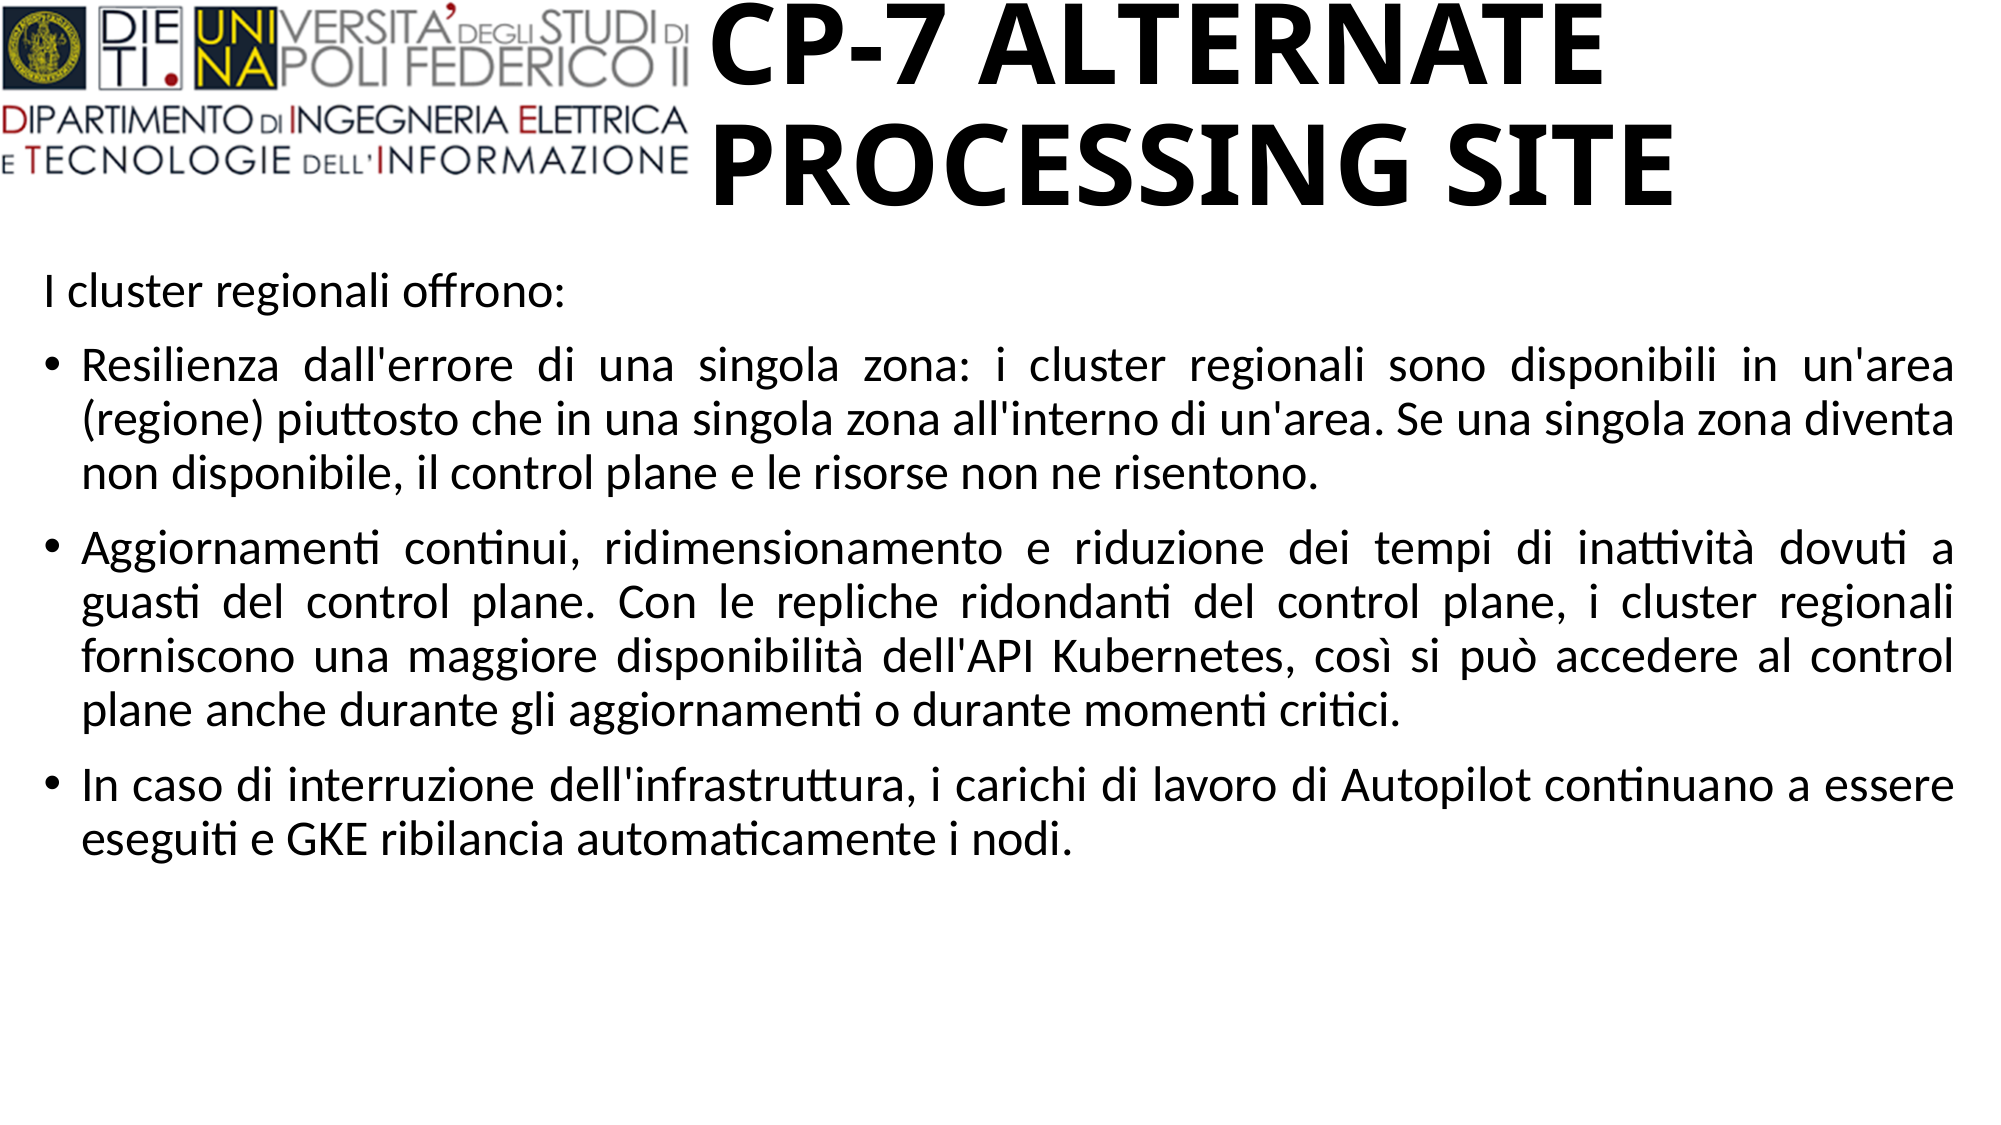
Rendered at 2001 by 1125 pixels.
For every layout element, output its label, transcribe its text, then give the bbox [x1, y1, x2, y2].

picture [0, 0, 692, 178]
title CP-7 ALTERNATE PROCESSING SITE [691, 0, 2000, 218]
list I cluster regionali offrono: Resilienza dall'errore di una singola zona: i cluster regionali sono disponibili in un'area (regione) piuttosto che in una singola zona all'interno di un'area. Se una singola zona diventa non disponibile, il control plane e le risorse non ne risentono. Aggiornamenti continui, ridimensionamento e riduzione dei tempi di inattività dovuti a guasti del control plane. Con le repliche ridondanti del control plane, i cluster regionali forniscono una maggiore disponibilità dell'API Kubernetes, così si può accedere al control plane anche durante gli aggiornamenti o durante momenti critici. In caso di interruzione dell'infrastruttura, i carichi di lavoro di Autopilot continuano a essere eseguiti e GKE ribilancia automaticamente i nodi. [28, 256, 1972, 1080]
